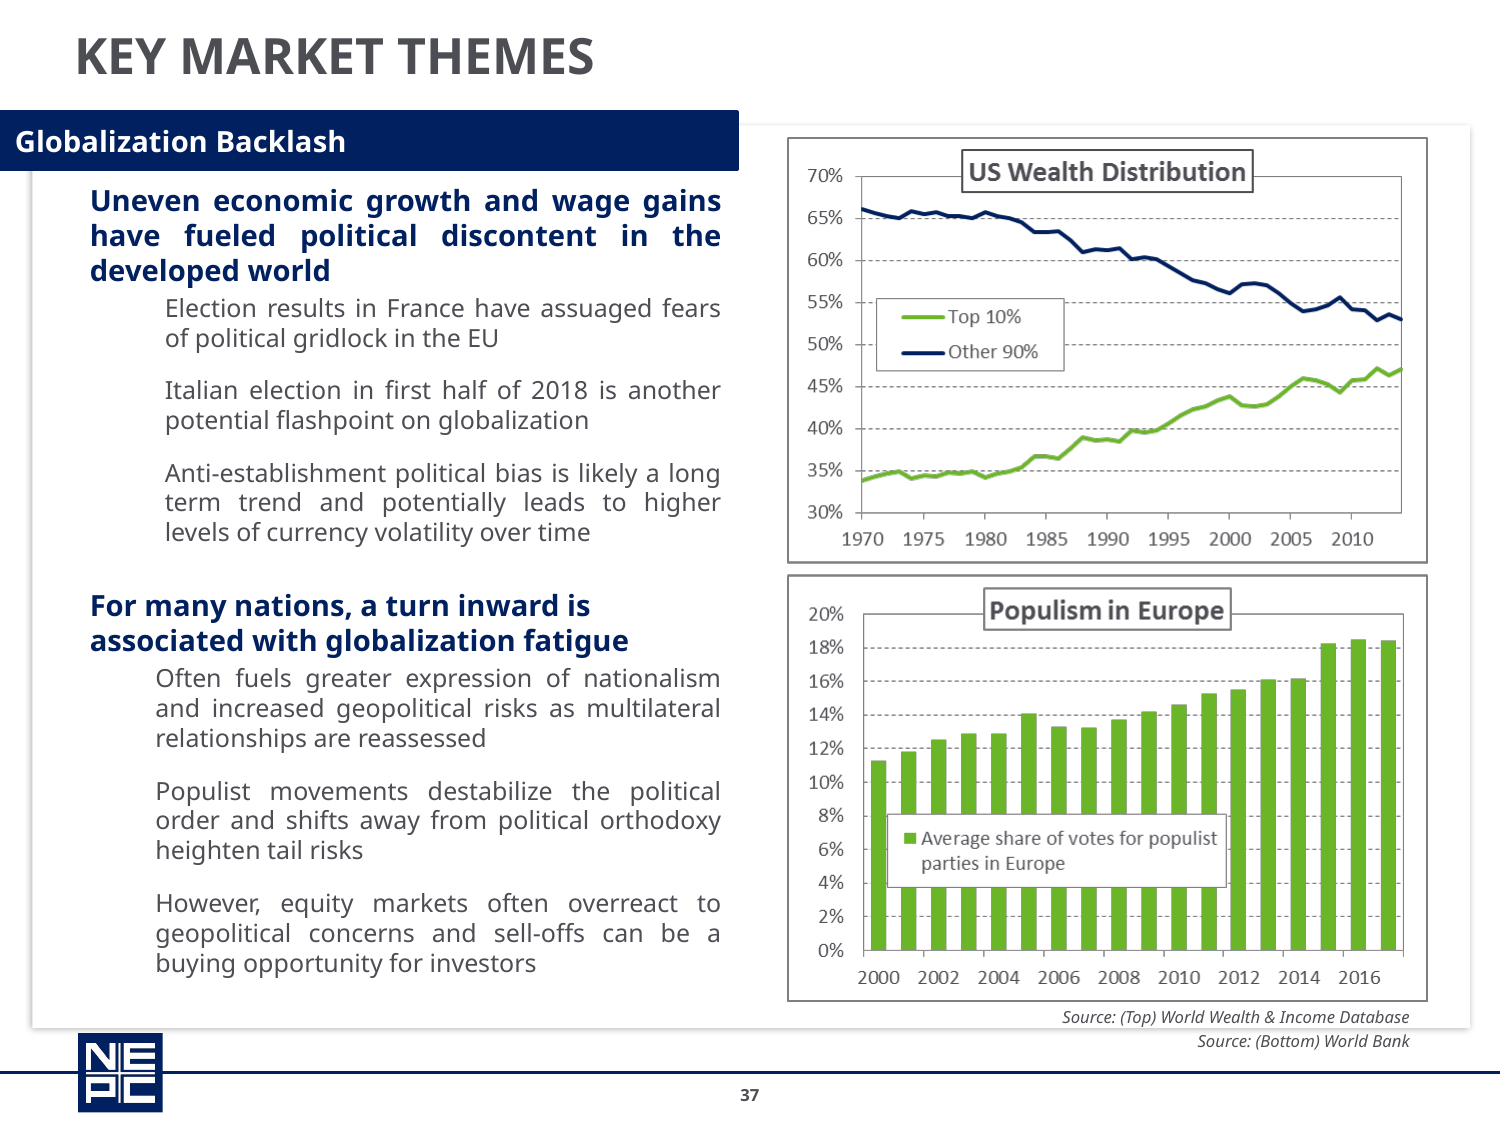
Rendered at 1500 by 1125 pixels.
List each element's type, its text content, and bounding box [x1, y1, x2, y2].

list Uneven economic growth and wage gains have fueled political discontent in the developed world Election results in France have assuaged fears of political gridlock in the EU Italian election in first half of 2018 is another potential flashpoint on globalization Anti-establishment political bias is likely a long term trend and potentially leads to higher levels of currency volatility over time For many nations, a turn inward is associated with globalization fatigue Often fuels greater expression of nationalism and increased geopolitical risks as multilateral relationships are reassessed Populist movements destabilize the political order and shifts away from political orthodoxy heighten tail risks However, equity markets often overreact to geopolitical concerns and sell-offs can be a buying opportunity for investors [75, 174, 737, 1038]
slide_number 37 [575, 1077, 925, 1113]
list Source: (Top) World Wealth & Income Database Source: (Bottom) World Bank [786, 1009, 1425, 1050]
picture [787, 137, 1428, 1002]
picture [86, 1043, 155, 1103]
title Key Market Themes [59, 17, 1410, 88]
list Globalization Backlash [0, 112, 738, 169]
